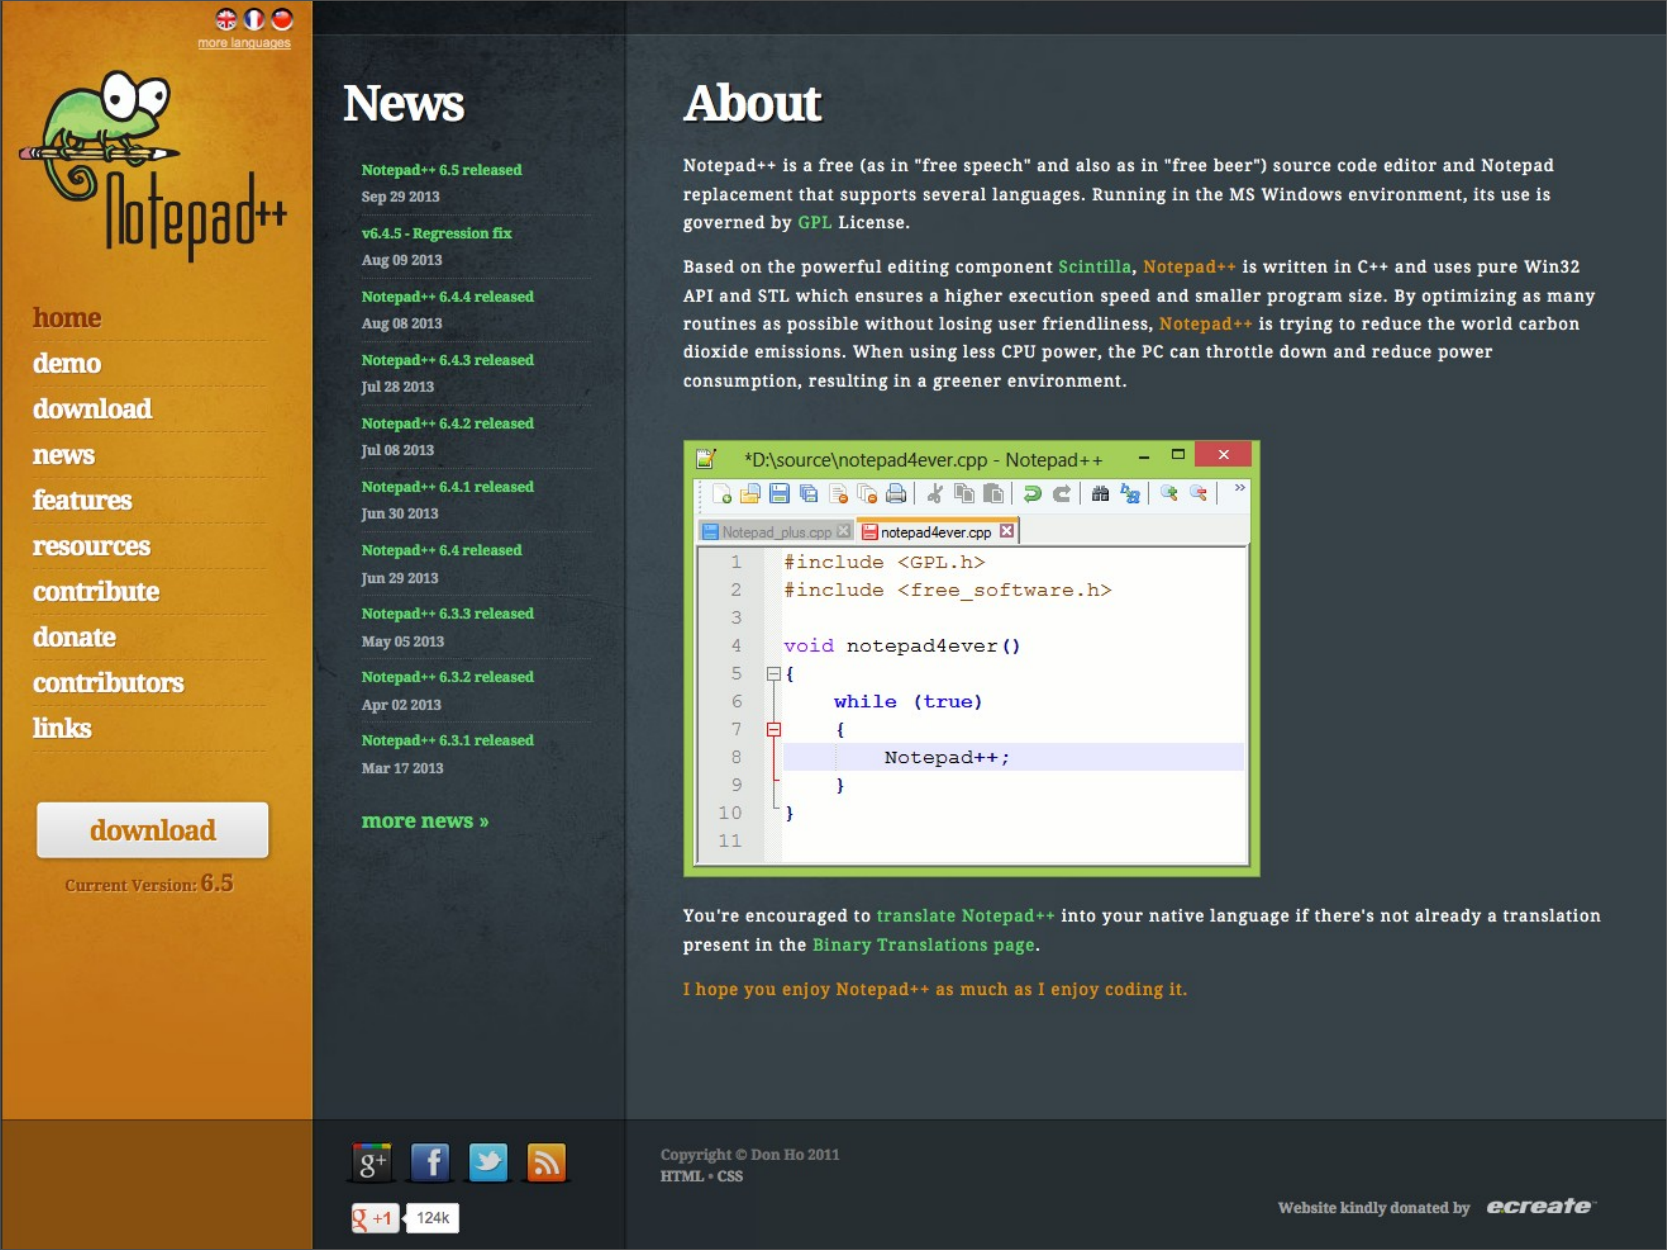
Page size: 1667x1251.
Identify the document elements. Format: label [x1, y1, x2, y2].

text_box [0, 0, 1667, 1250]
